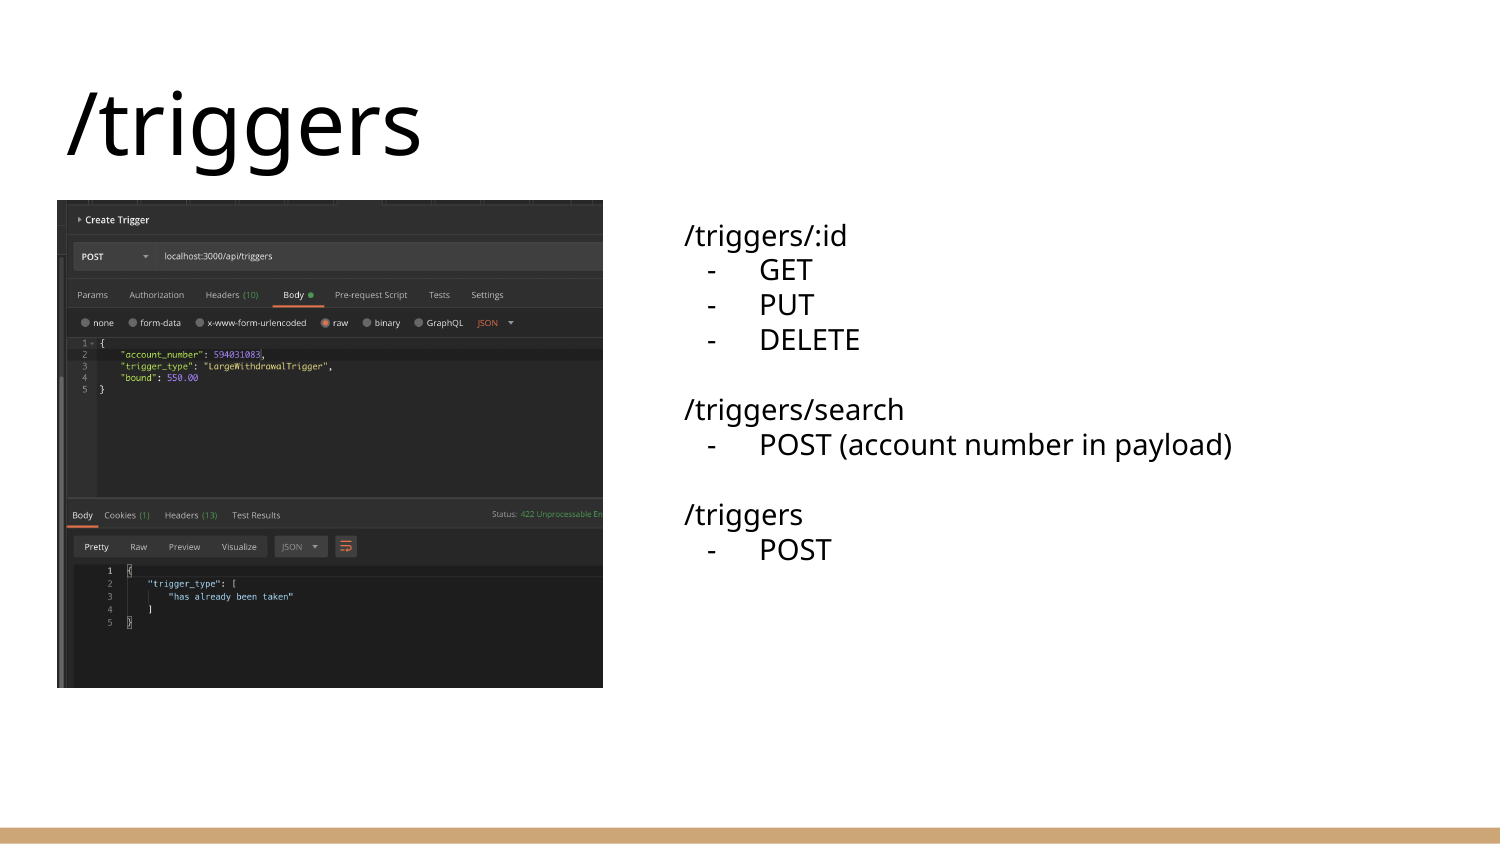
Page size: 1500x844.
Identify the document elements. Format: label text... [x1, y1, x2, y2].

text_box /triggers/:id GET PUT DELETE /triggers/search POST (account number in payload) /triggers POST [669, 201, 1438, 742]
title /triggers [51, 51, 1449, 189]
picture [57, 200, 603, 689]
